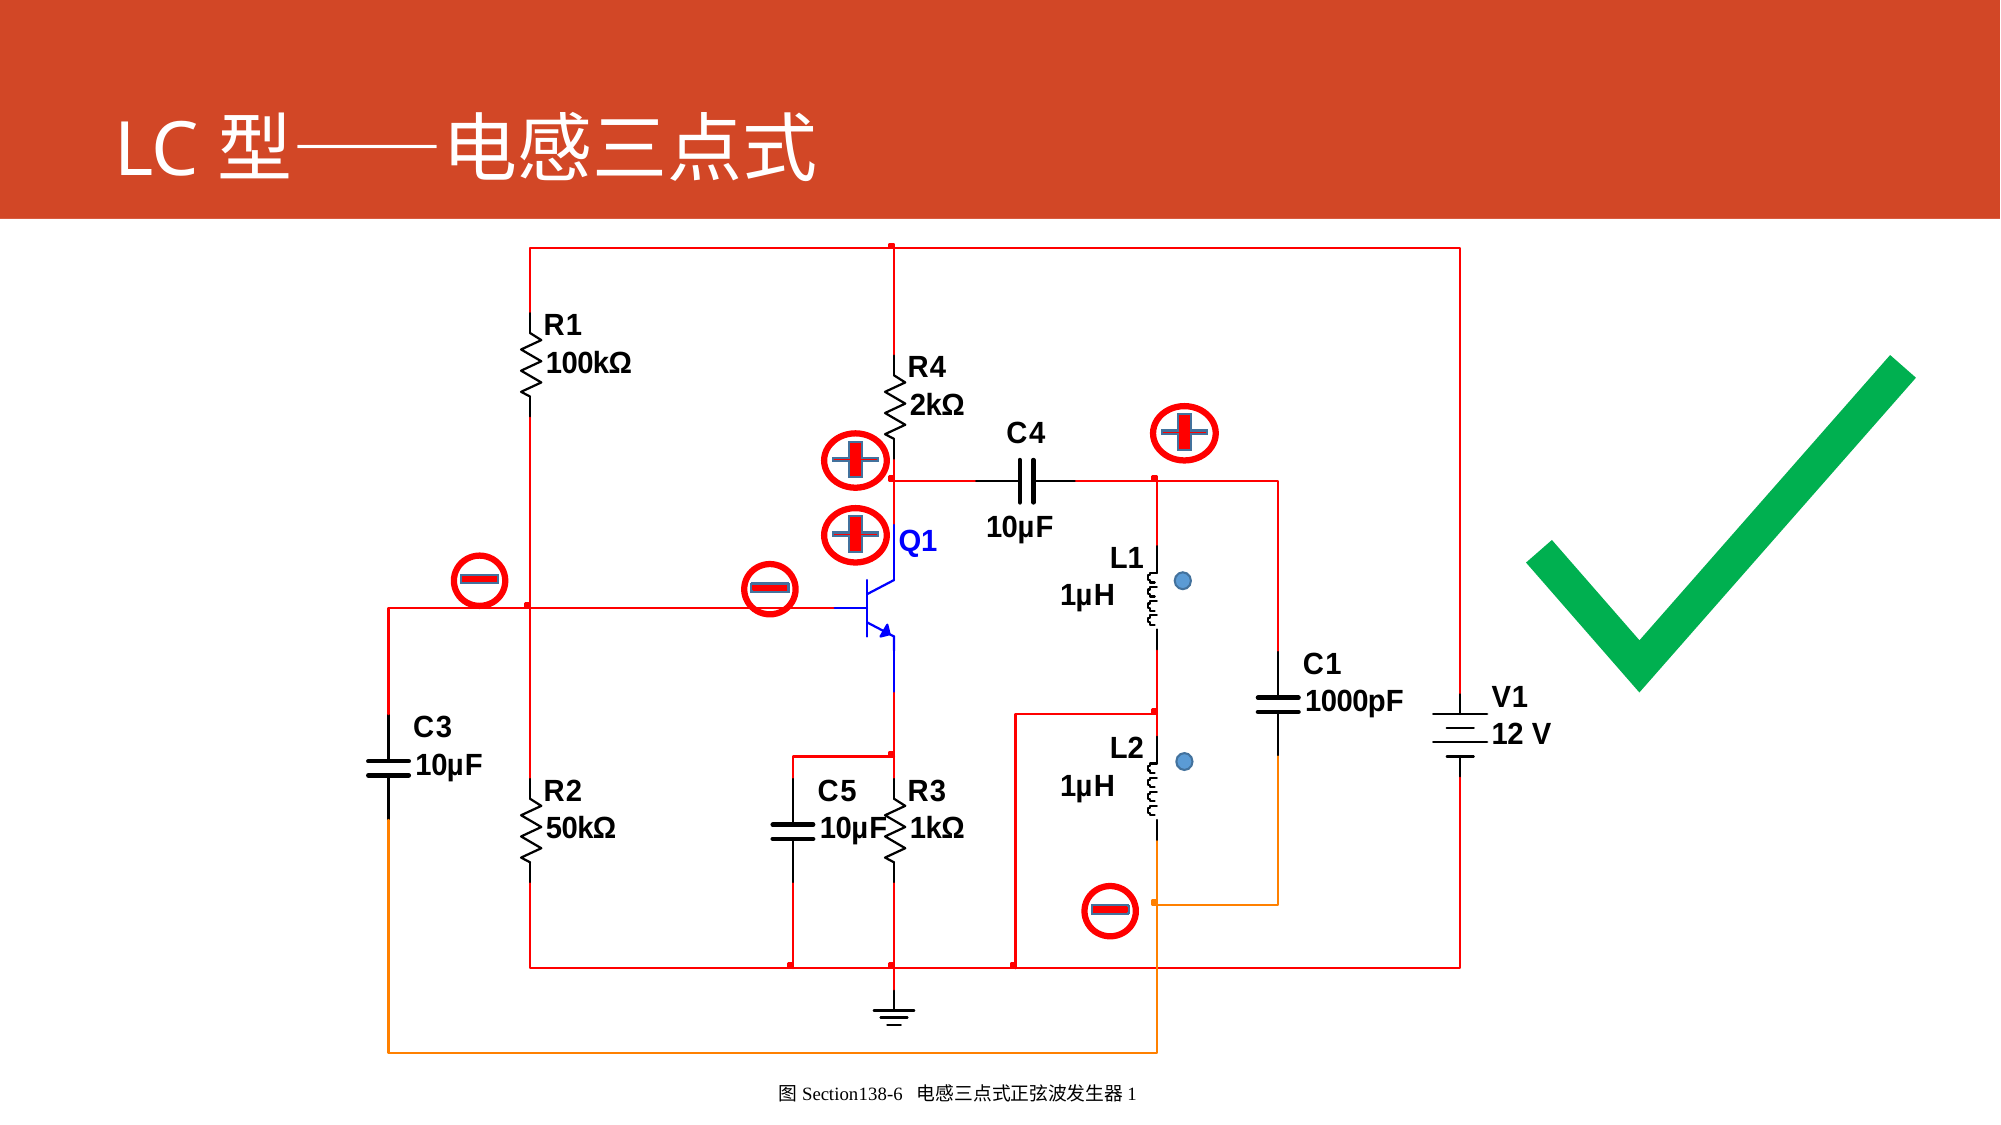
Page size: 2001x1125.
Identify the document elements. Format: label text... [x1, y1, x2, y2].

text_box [343, 238, 1574, 1125]
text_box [1153, 406, 1216, 461]
text_box [1574, 365, 1904, 668]
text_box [824, 508, 887, 563]
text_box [824, 433, 887, 488]
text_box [744, 564, 796, 615]
title LC型——电感三点式 [99, 0, 1863, 199]
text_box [1084, 885, 1136, 937]
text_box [453, 555, 506, 606]
